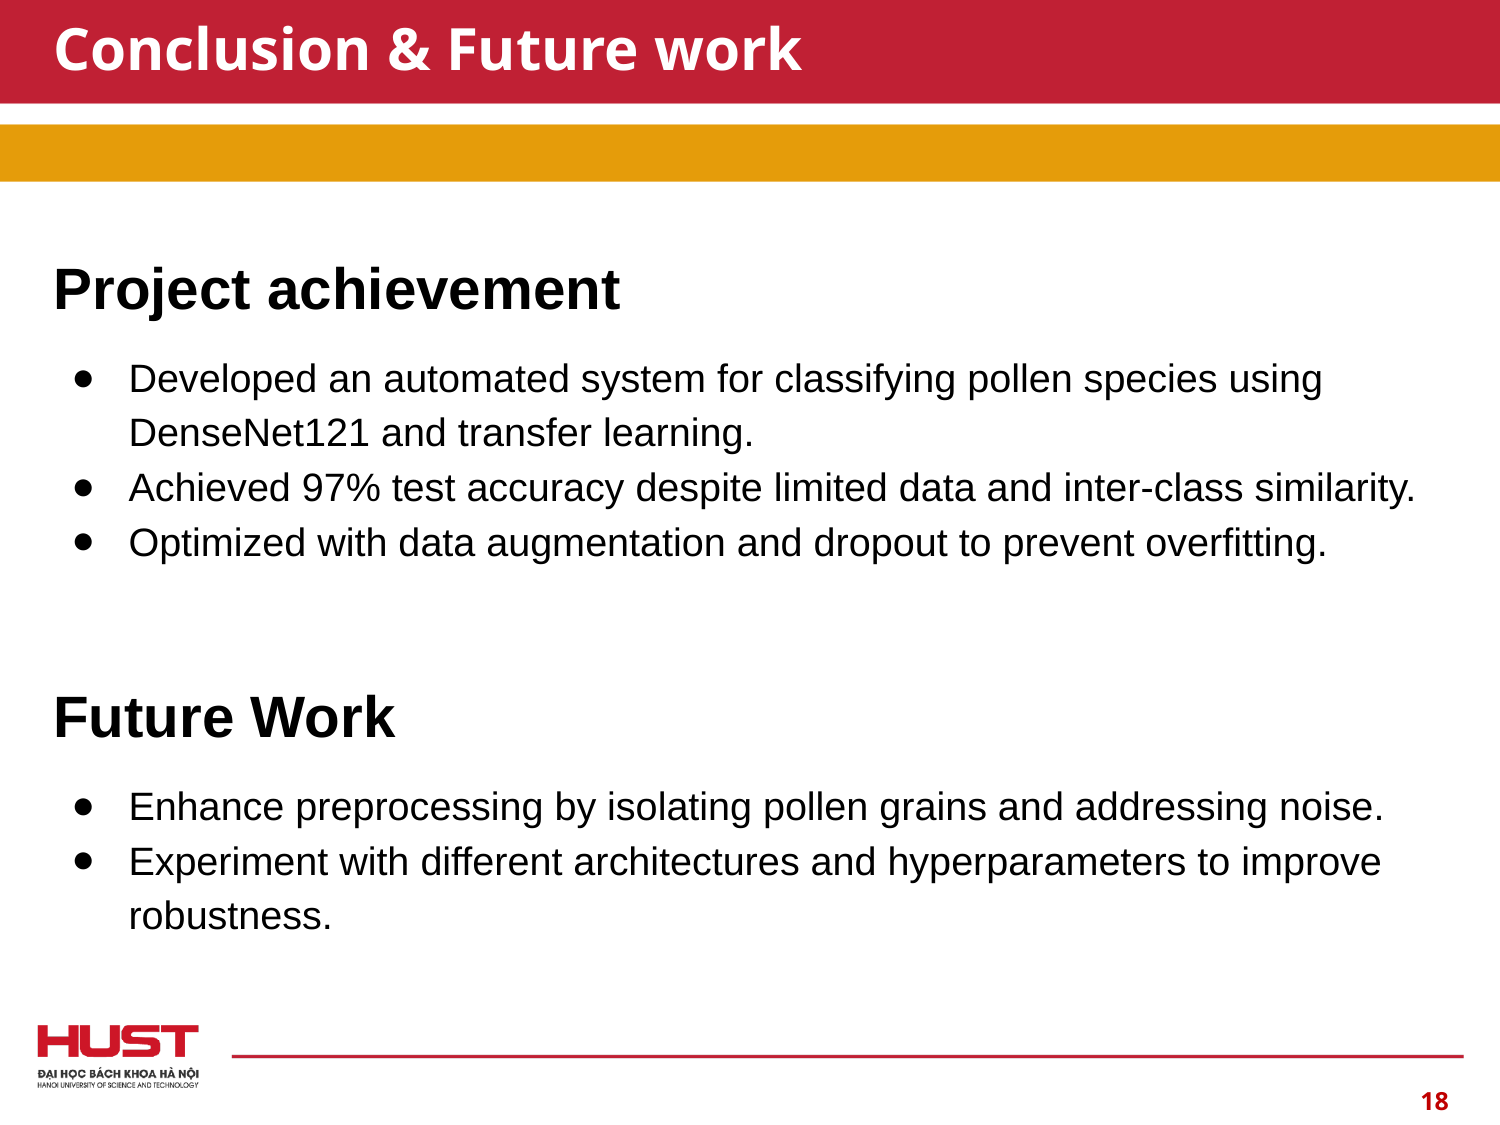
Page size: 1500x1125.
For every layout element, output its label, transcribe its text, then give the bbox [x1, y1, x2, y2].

picture [0, 0, 1500, 1125]
slide_number 18 [1126, 1078, 1464, 1125]
list Project achievement Developed an automated system for classifying pollen species using DenseNet121 and transfer learning. Achieved 97% test accuracy despite limited data and inter-class similarity. Optimized with data augmentation and dropout to prevent overfitting. Future Work Enhance preprocessing by isolating pollen grains and addressing noise. Experiment with different architectures and hyperparameters to improve robustness. [38, 232, 1462, 1000]
title Conclusion & Future work [38, 12, 1462, 87]
